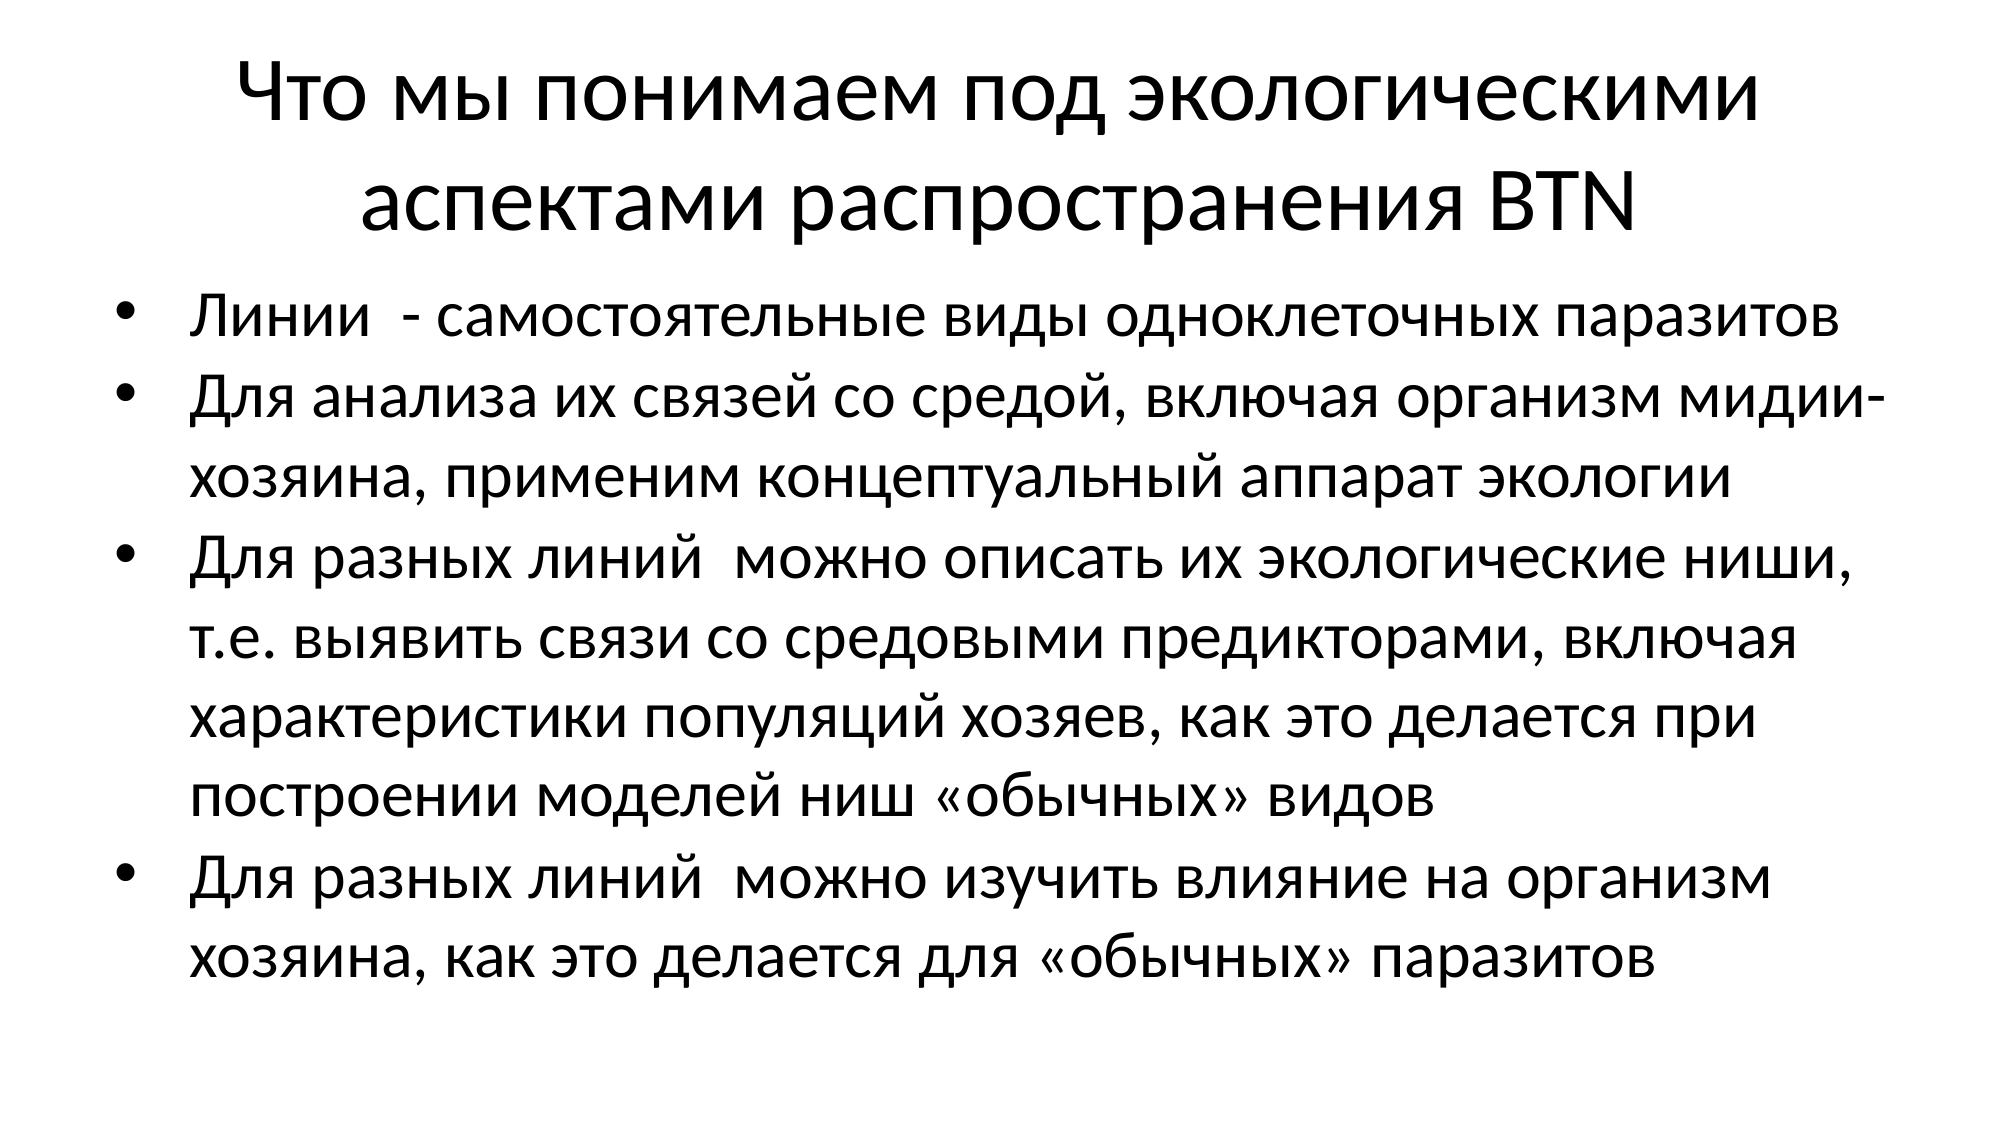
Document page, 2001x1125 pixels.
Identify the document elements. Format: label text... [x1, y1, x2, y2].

title Что мы понимаем под экологическими аспектами распространения BTN [99, 45, 1900, 233]
